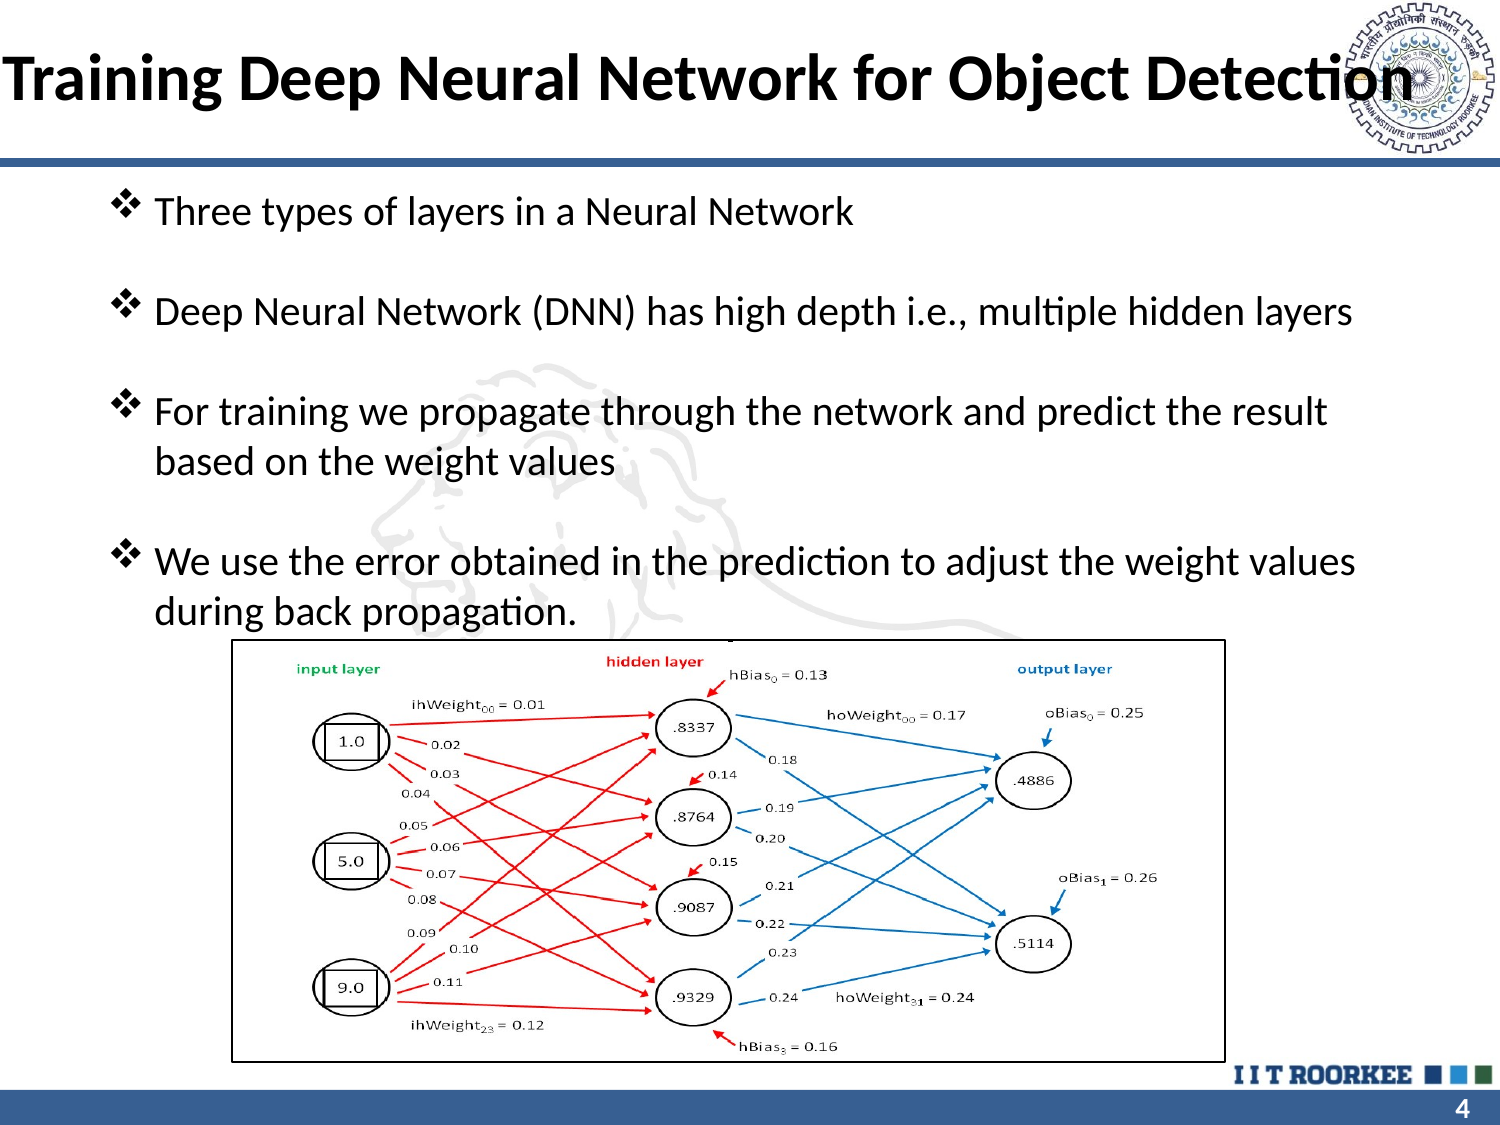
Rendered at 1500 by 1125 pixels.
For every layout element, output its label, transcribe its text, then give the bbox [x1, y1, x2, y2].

picture [232, 641, 1225, 1062]
picture [1339, 0, 1497, 157]
slide_number 4 [1449, 1094, 1492, 1125]
picture [1228, 1057, 1498, 1086]
text_box Three types of layers in a Neural Network Deep Neural Network (DNN) has high depth i.e., multiple hidden layers For training we propagate through the network and predict the result based on the weight values We use the error obtained in the prediction to adjust the weight values during back propagation. [92, 176, 1385, 777]
title Training Deep Neural Network for Object Detection [0, 32, 1458, 222]
